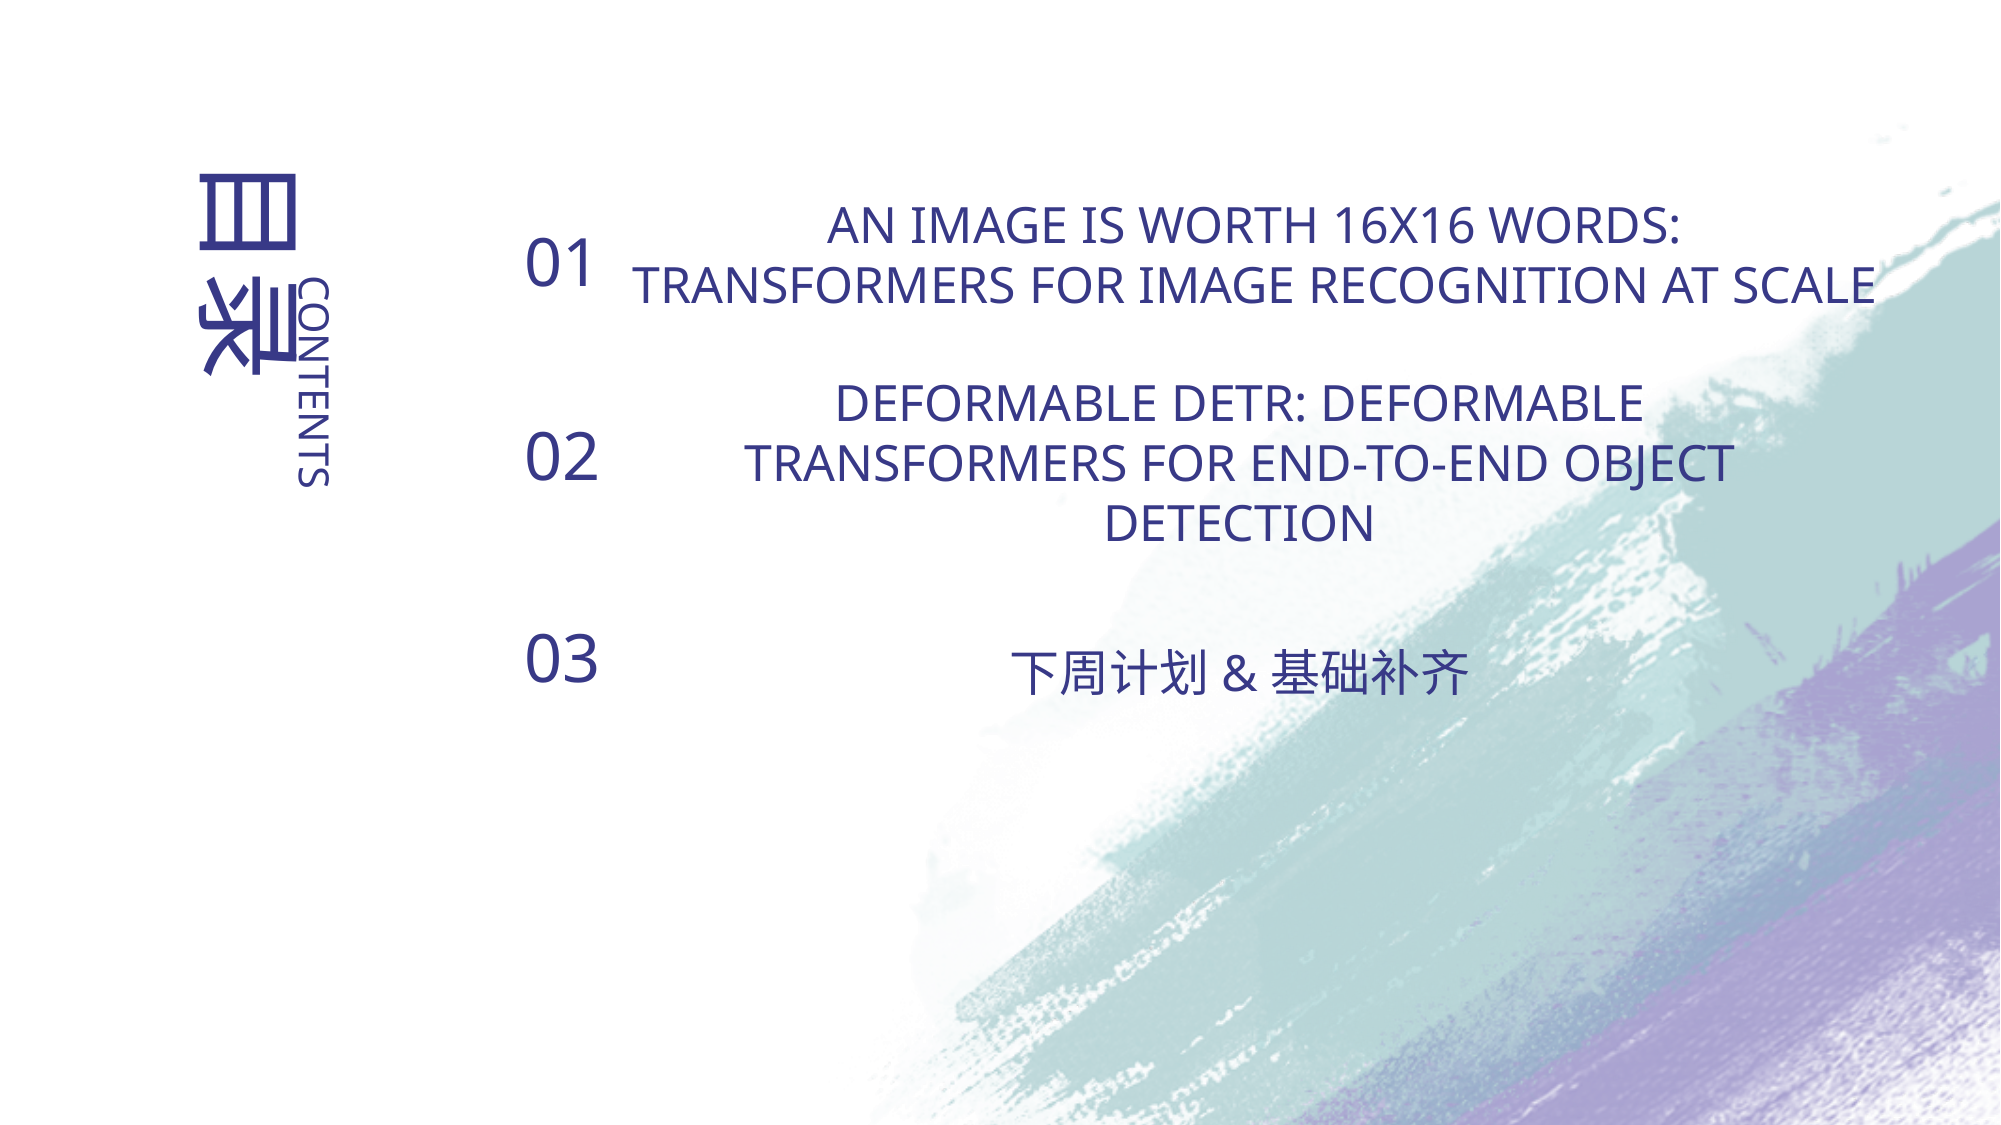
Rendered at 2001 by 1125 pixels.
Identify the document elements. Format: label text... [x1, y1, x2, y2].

text_box 01 [497, 212, 628, 308]
text_box 目录 [153, 142, 329, 405]
picture [778, 0, 2000, 1125]
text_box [497, 396, 1719, 888]
text_box AN IMAGE IS WORTH 16X16 WORDS: TRANSFORMERS FOR IMAGE RECOGNITION AT SCALE [574, 230, 778, 337]
text_box CONTENTS [261, 260, 370, 535]
